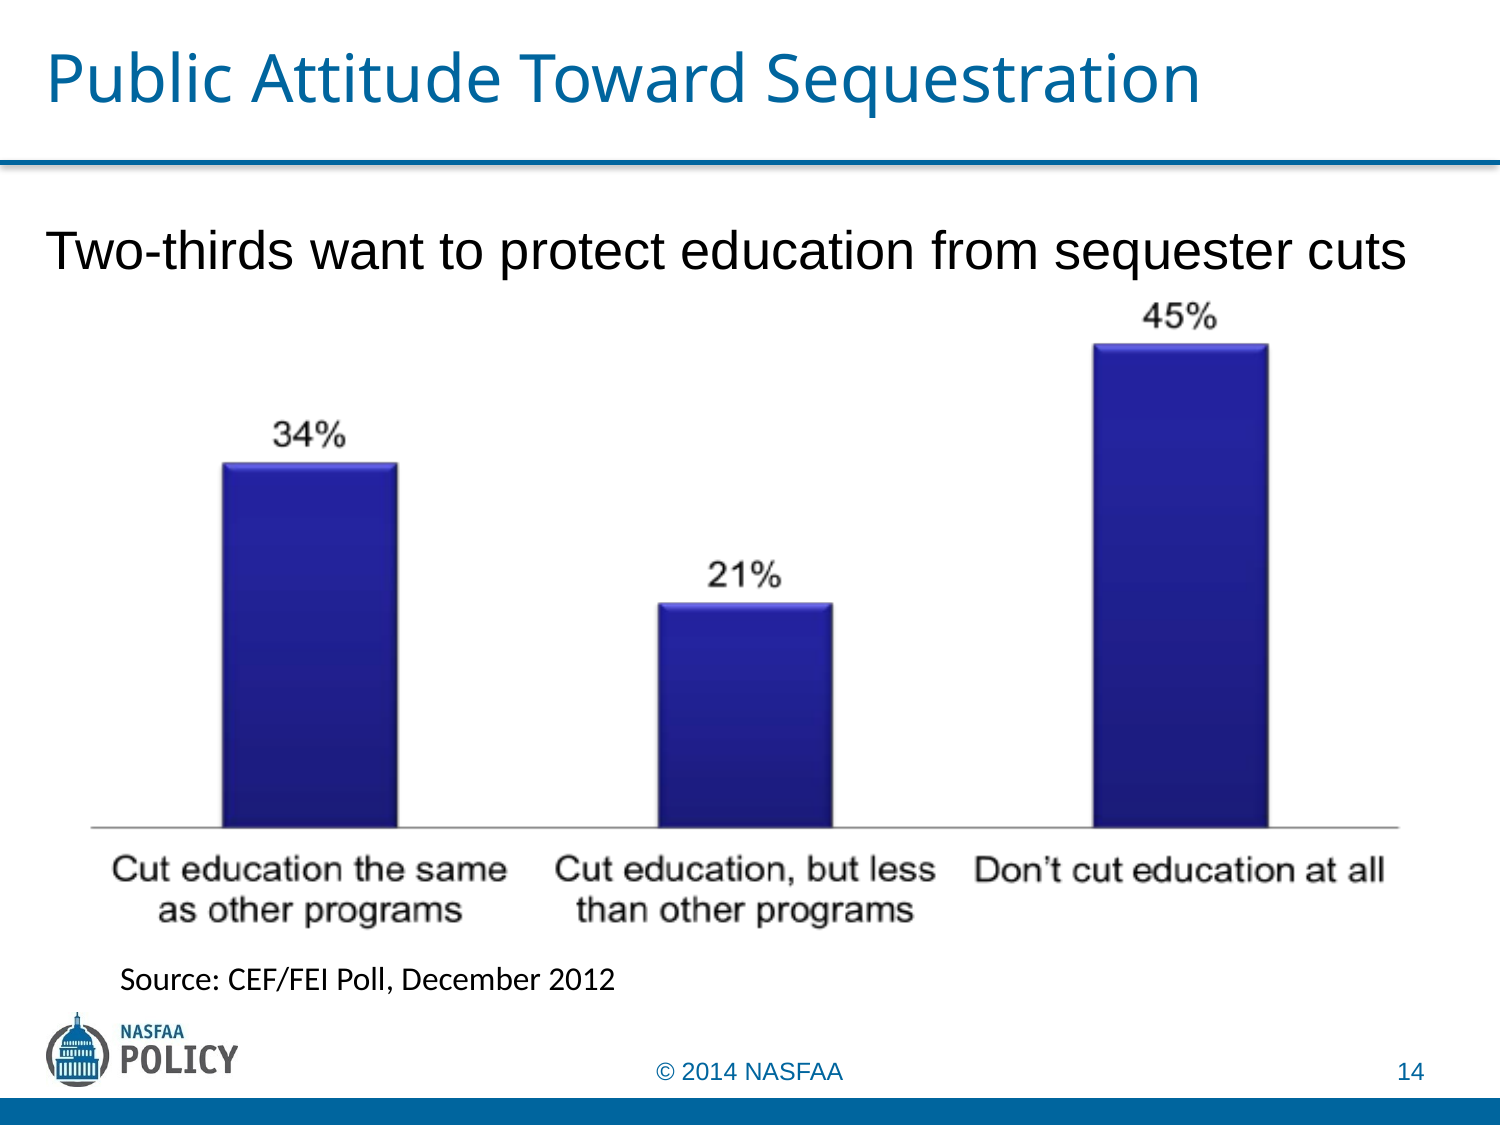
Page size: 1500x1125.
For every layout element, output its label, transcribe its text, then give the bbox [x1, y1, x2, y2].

text_box Source: CEF/FEI Poll, December 2012 [112, 958, 878, 1005]
list Two-thirds want to protect education from sequester cuts [36, 207, 1451, 326]
picture [62, 262, 1430, 951]
title Public Attitude Toward Sequestration [36, 0, 1451, 163]
picture [46, 1012, 238, 1087]
